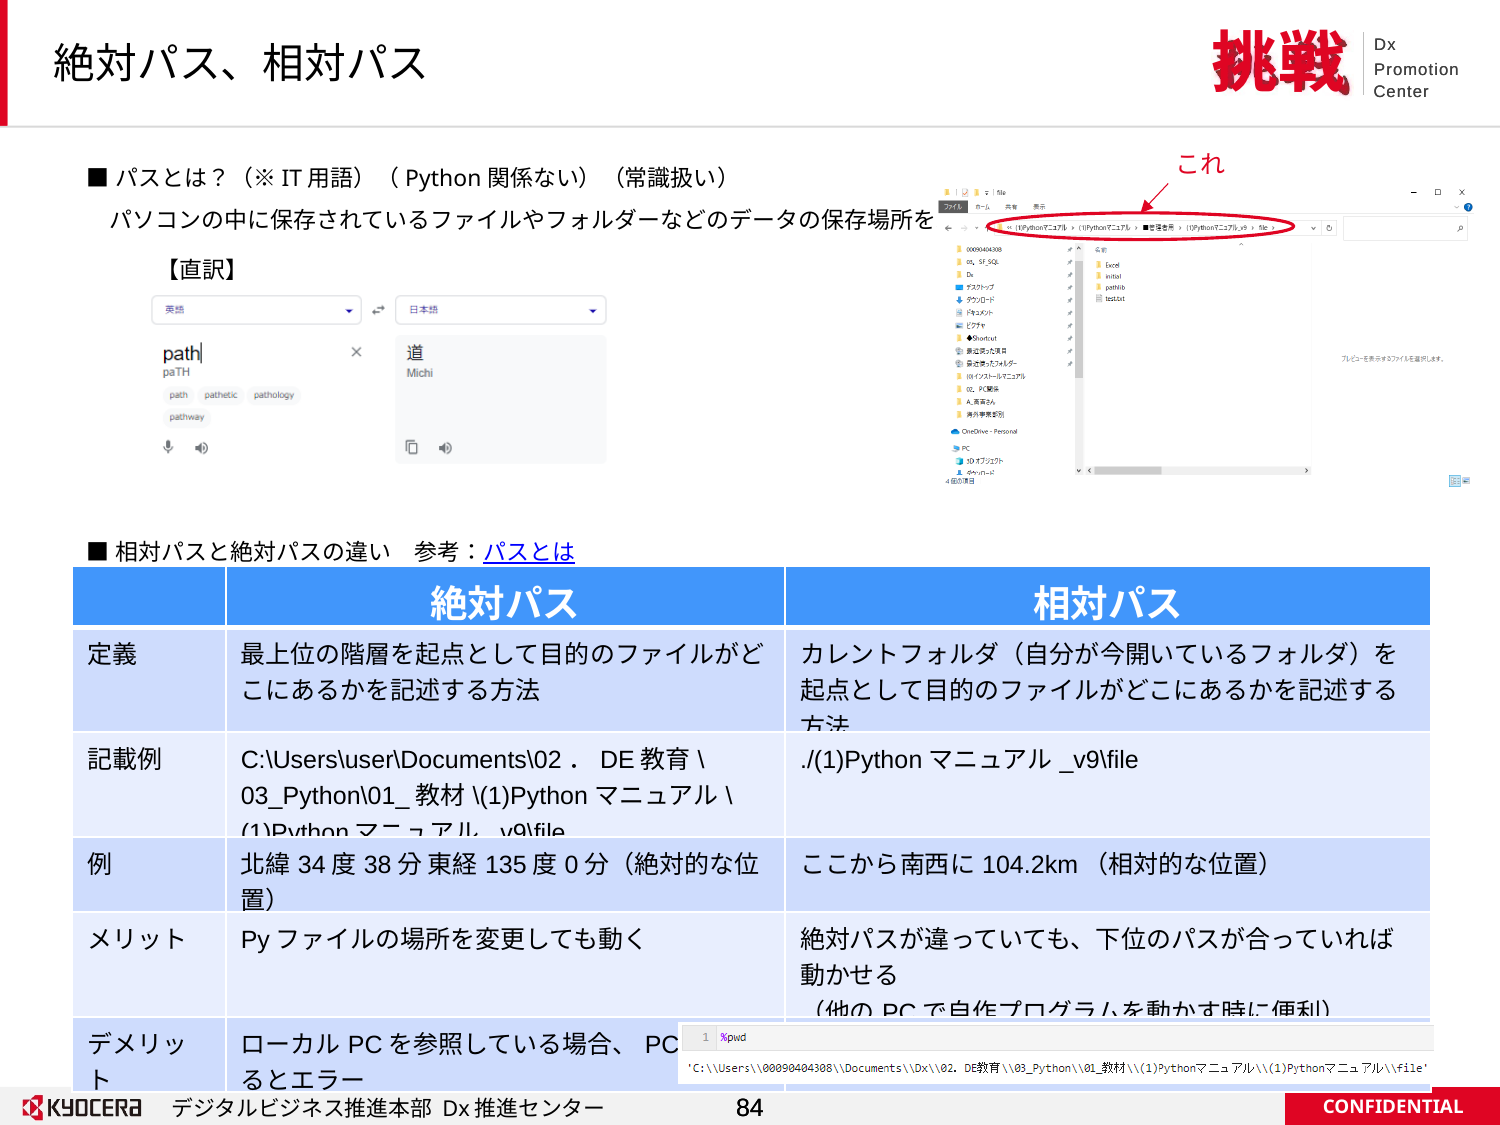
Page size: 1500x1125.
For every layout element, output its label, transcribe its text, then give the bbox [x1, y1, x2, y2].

table_cell 記載例 [73, 733, 225, 836]
table_cell C:\Users\user\Documents\02．DE教育\03_Python\01_教材\(1)Pythonマニュアル\ (1)Pythonマニュアル_v9\file [227, 733, 784, 836]
picture [10, 1092, 153, 1125]
table_cell Pyファイルの場所を変更しても動く [227, 913, 784, 1016]
picture [678, 1022, 1434, 1084]
table_cell Pyファイルが「今いるフォルダ」から動くとエラー [786, 1018, 1430, 1022]
table_cell メリット [73, 913, 225, 1016]
table_cell ここから南西に104.2km（相対的な位置） [786, 838, 1430, 911]
picture [937, 184, 1475, 488]
table_cell ./(1)Pythonマニュアル_v9\file [786, 733, 1430, 836]
text_box 【直訳】 [141, 234, 289, 288]
table_cell 絶対パスが違っていても、下位のパスが合っていれば動かせる （他のPCで自作プログラムを動かす時に便利） [786, 913, 1430, 1016]
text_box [1140, 183, 1169, 213]
table_cell デメリット [73, 1018, 225, 1091]
text_box ■パスとは？（※IT用語）（Python関係ない）（常識扱い） パソコンの中に保存されているファイルやフォルダーなどのデータの保存場所を示す経路のこと ■相対パスと絶対パスの違い 参考：パスとは ※Jupyterでカレントフォルダの場所を出すには、「%pwd」を実行 [71, 142, 1433, 1022]
table_cell ローカルPCを参照している場合、PCが替わるとエラー [227, 1018, 784, 1091]
table_header 絶対パス [227, 567, 784, 625]
text_box これ [1161, 141, 1251, 184]
table_cell Pyファイルが「今いるフォルダ」から動くとエラー [786, 1084, 1430, 1091]
table_cell 最上位の階層を起点として目的のファイルがどこにあるかを記述する方法 [227, 630, 784, 731]
table_cell 北緯34度38分 東経135度0分（絶対的な位置） [227, 838, 784, 911]
picture [1211, 30, 1354, 101]
table_header 相対パス [786, 567, 1430, 625]
table_cell 定義 [73, 630, 225, 731]
picture [141, 288, 617, 468]
table_cell カレントフォルダ（自分が今開いているフォルダ）を起点として目的のファイルがどこにあるかを記述する方法 [786, 630, 1430, 731]
table_header [73, 567, 225, 625]
title 絶対パス、相対パス [38, 3, 1141, 121]
table_cell 例 [73, 838, 225, 911]
